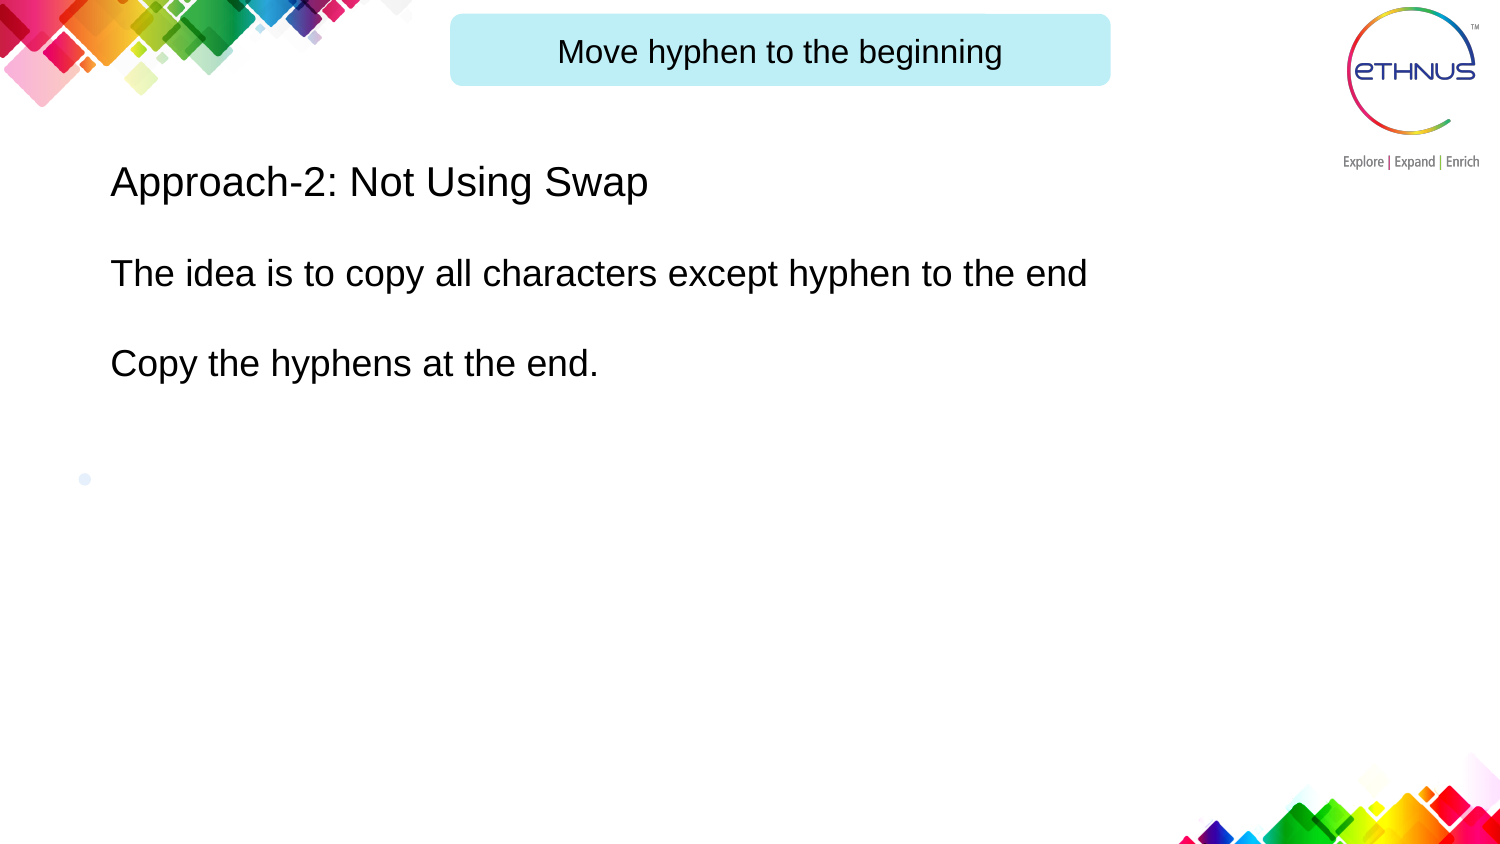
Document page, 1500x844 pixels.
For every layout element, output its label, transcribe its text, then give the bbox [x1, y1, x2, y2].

text_box Move hyphen to the beginning [450, 13, 1111, 86]
picture [0, 0, 412, 107]
text_box Approach-2: Not Using Swap The idea is to copy all characters except hyphen to the end Copy the hyphens at the end. [95, 146, 1405, 482]
picture [1110, 752, 1500, 844]
text_box [78, 473, 92, 486]
picture [1344, 7, 1479, 170]
